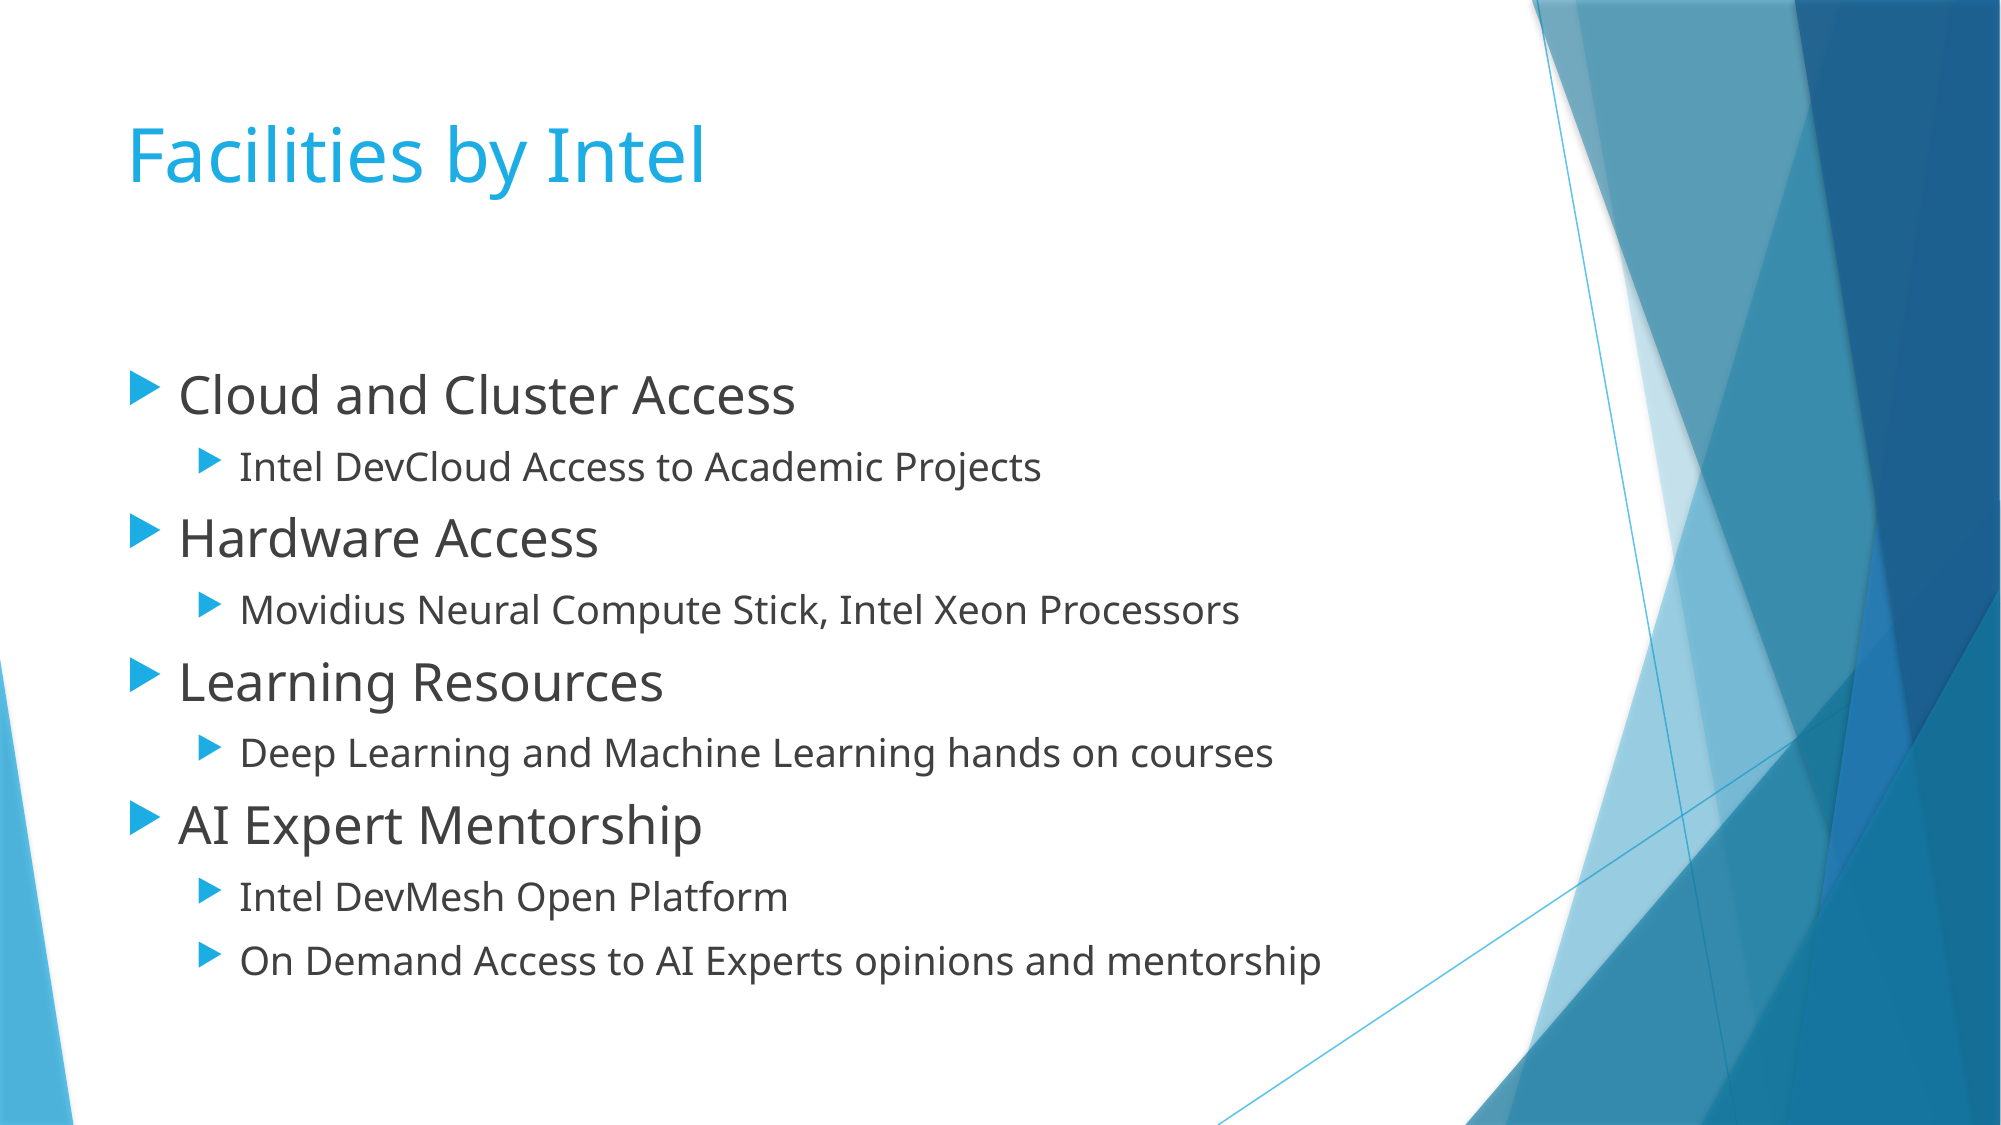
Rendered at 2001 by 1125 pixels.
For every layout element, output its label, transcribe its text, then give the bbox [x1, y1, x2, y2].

title Facilities by Intel [111, 99, 1522, 317]
list Cloud and Cluster Access Intel DevCloud Access to Academic Projects Hardware Access Movidius Neural Compute Stick, Intel Xeon Processors Learning Resources Deep Learning and Machine Learning hands on courses AI Expert Mentorship Intel DevMesh Open Platform On Demand Access to AI Experts opinions and mentorship [111, 354, 1522, 992]
